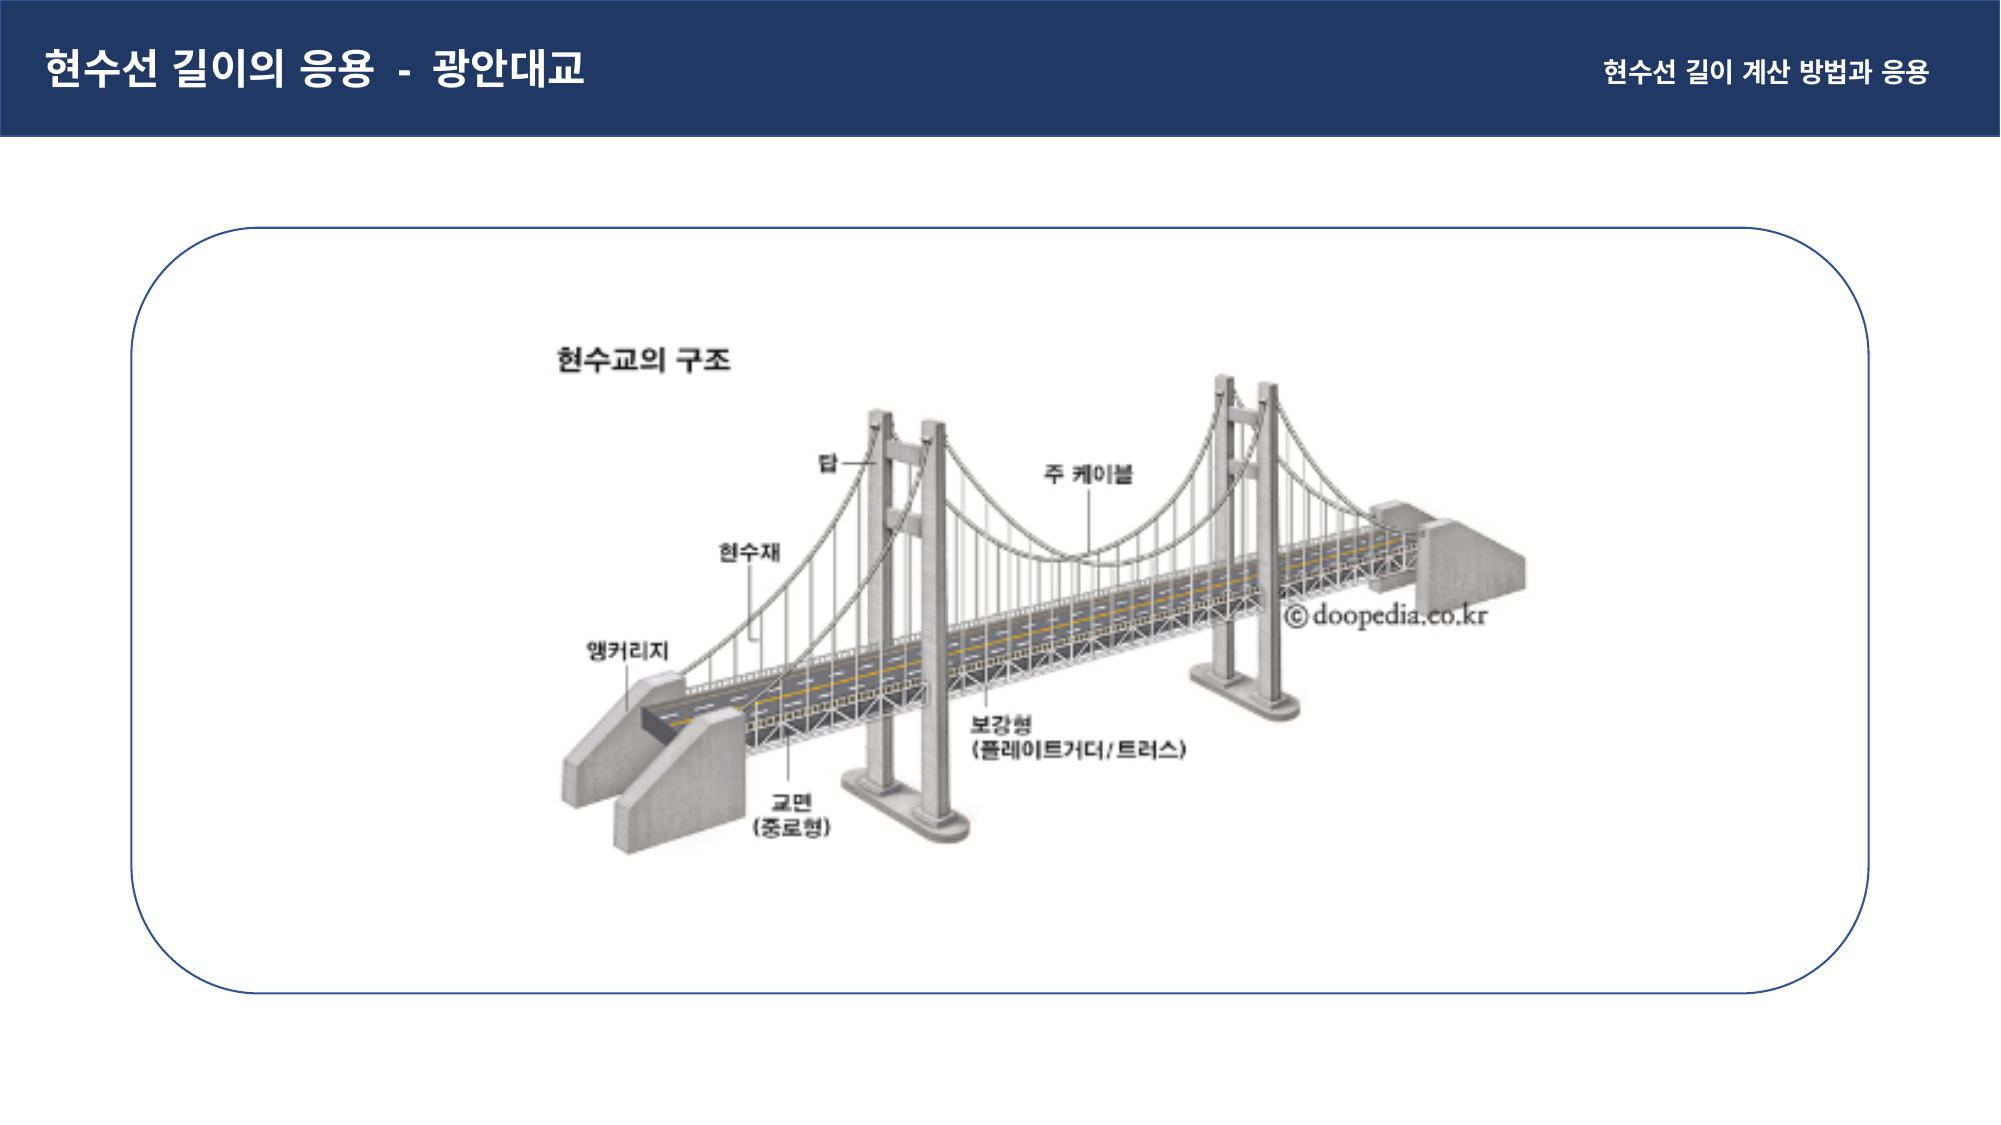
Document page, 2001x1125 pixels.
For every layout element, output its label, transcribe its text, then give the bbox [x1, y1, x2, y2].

text_box 현수선 길이 계산 방법과 응용 [1588, 47, 2000, 96]
picture [531, 309, 1631, 915]
text_box [130, 226, 1870, 995]
text_box 현수선 길이의 응용 - 광안대교 [0, 0, 2000, 137]
